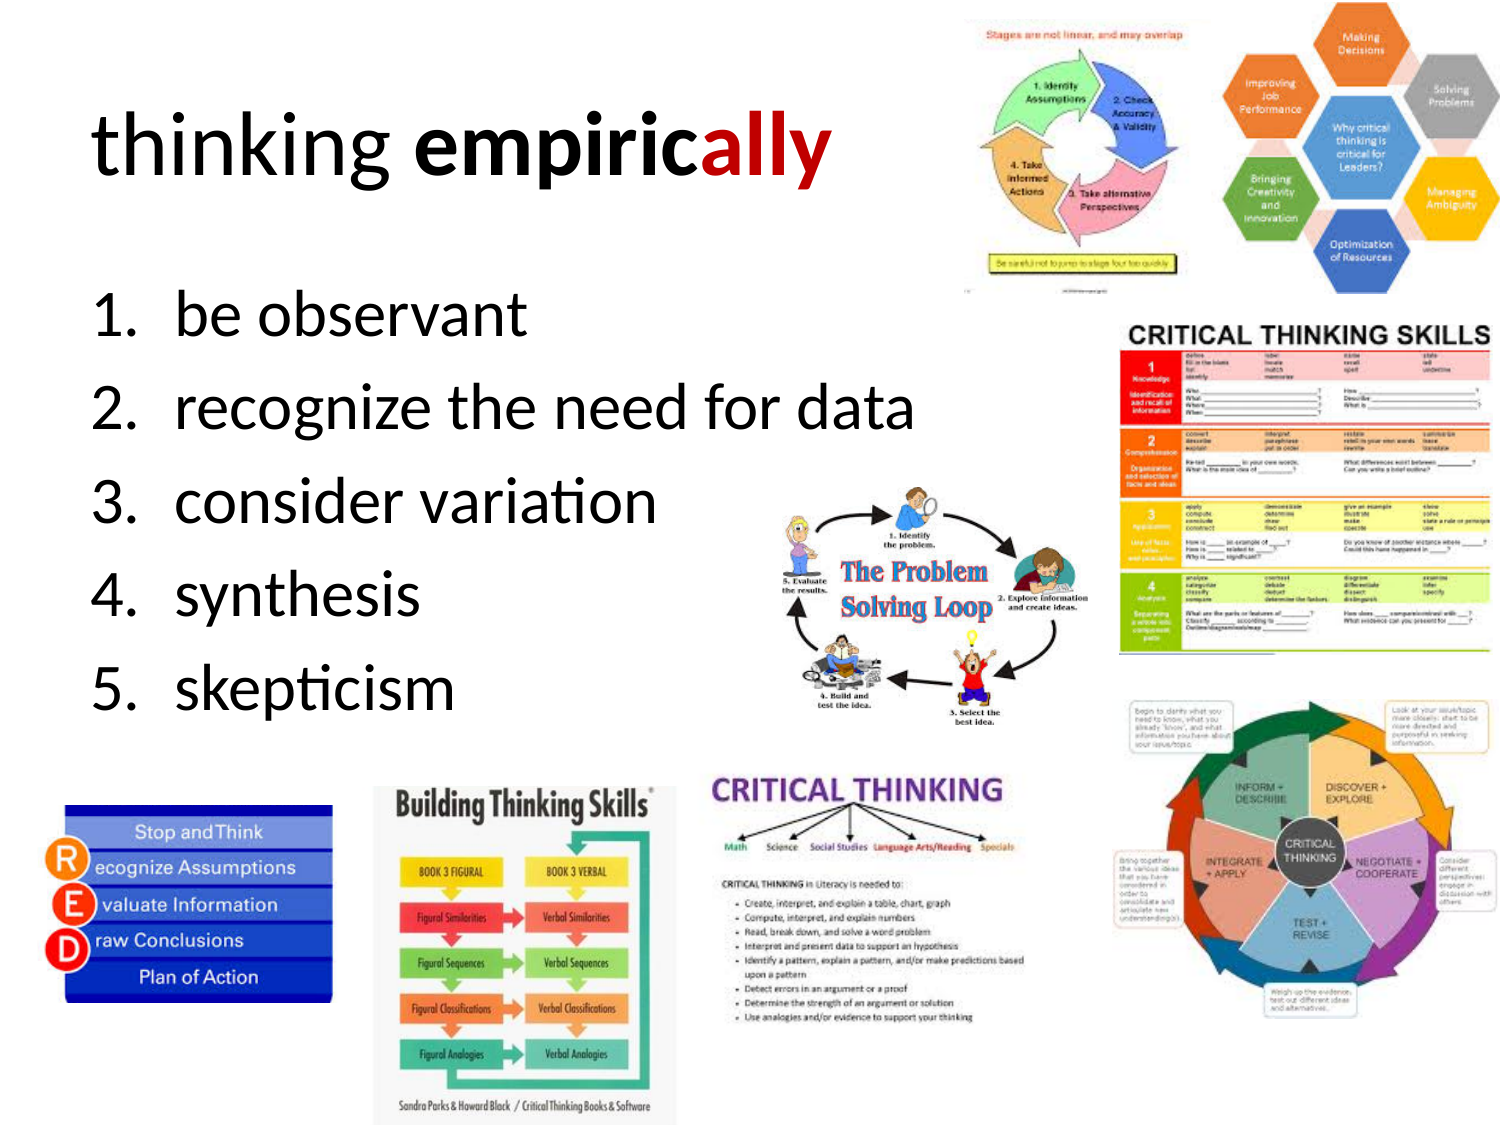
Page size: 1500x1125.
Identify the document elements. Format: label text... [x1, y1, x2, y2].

title thinking empirically [75, 45, 959, 233]
picture [782, 487, 1088, 726]
picture [964, 2, 1500, 294]
picture [362, 749, 1049, 1125]
picture [1112, 699, 1500, 1019]
list be observant recognize the need for data consider variation synthesis skepticism [75, 262, 1425, 1005]
picture [37, 805, 338, 1003]
picture [1118, 324, 1493, 655]
